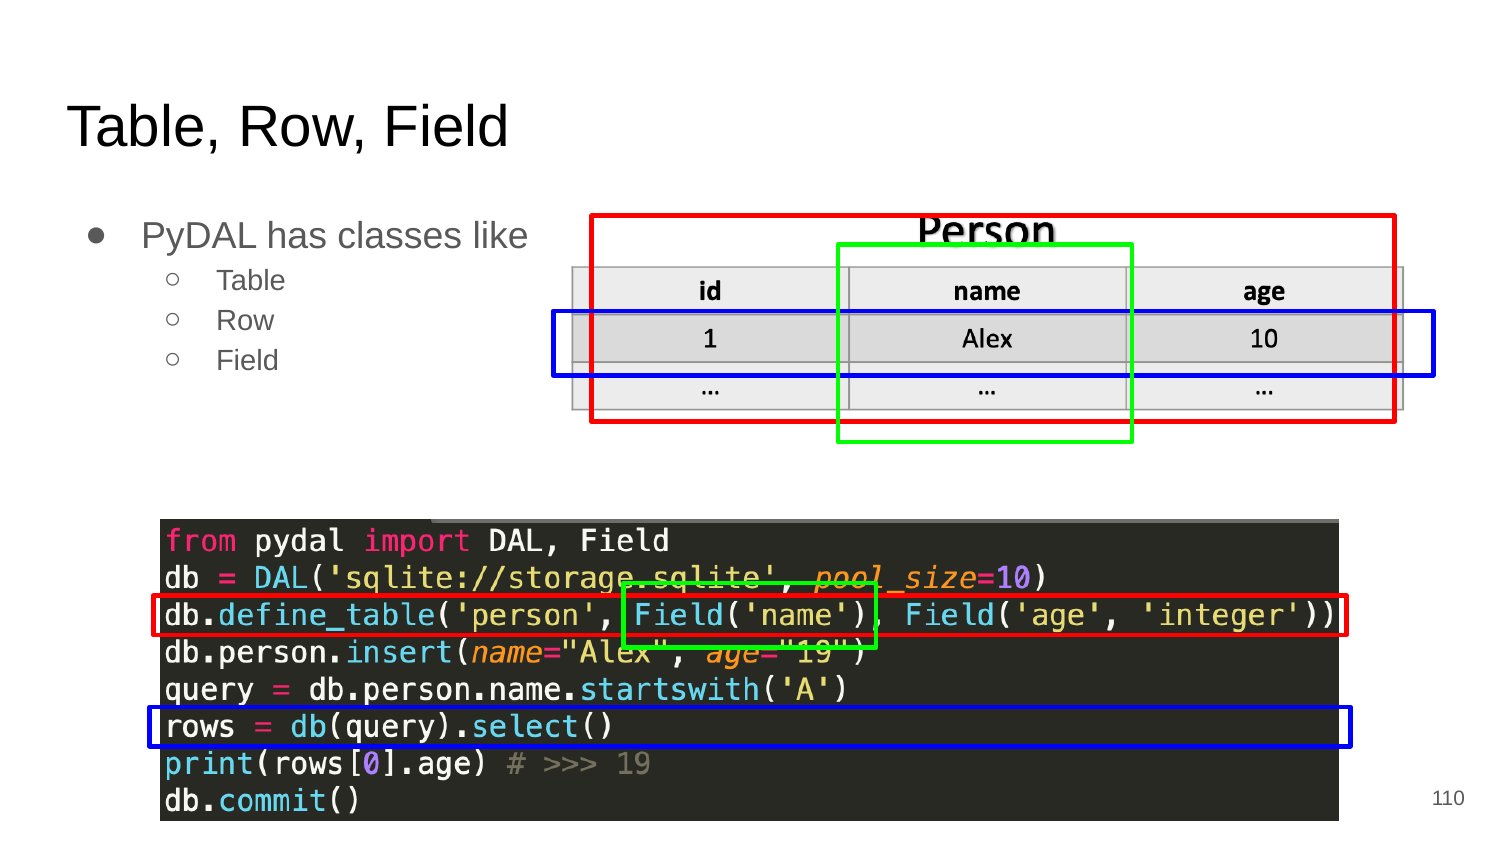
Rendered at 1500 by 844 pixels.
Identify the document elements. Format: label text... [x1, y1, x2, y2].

slide_number ‹#› [1389, 764, 1480, 830]
text_box [1343, 707, 1351, 747]
picture [160, 519, 1339, 822]
list PyDAL has classes like Table Row Field [51, 189, 1449, 750]
text_box [837, 430, 1133, 442]
picture [558, 195, 1417, 422]
text_box [1421, 310, 1434, 376]
text_box [149, 707, 155, 747]
title Table, Row, Field [51, 72, 1449, 167]
text_box [1343, 595, 1347, 635]
